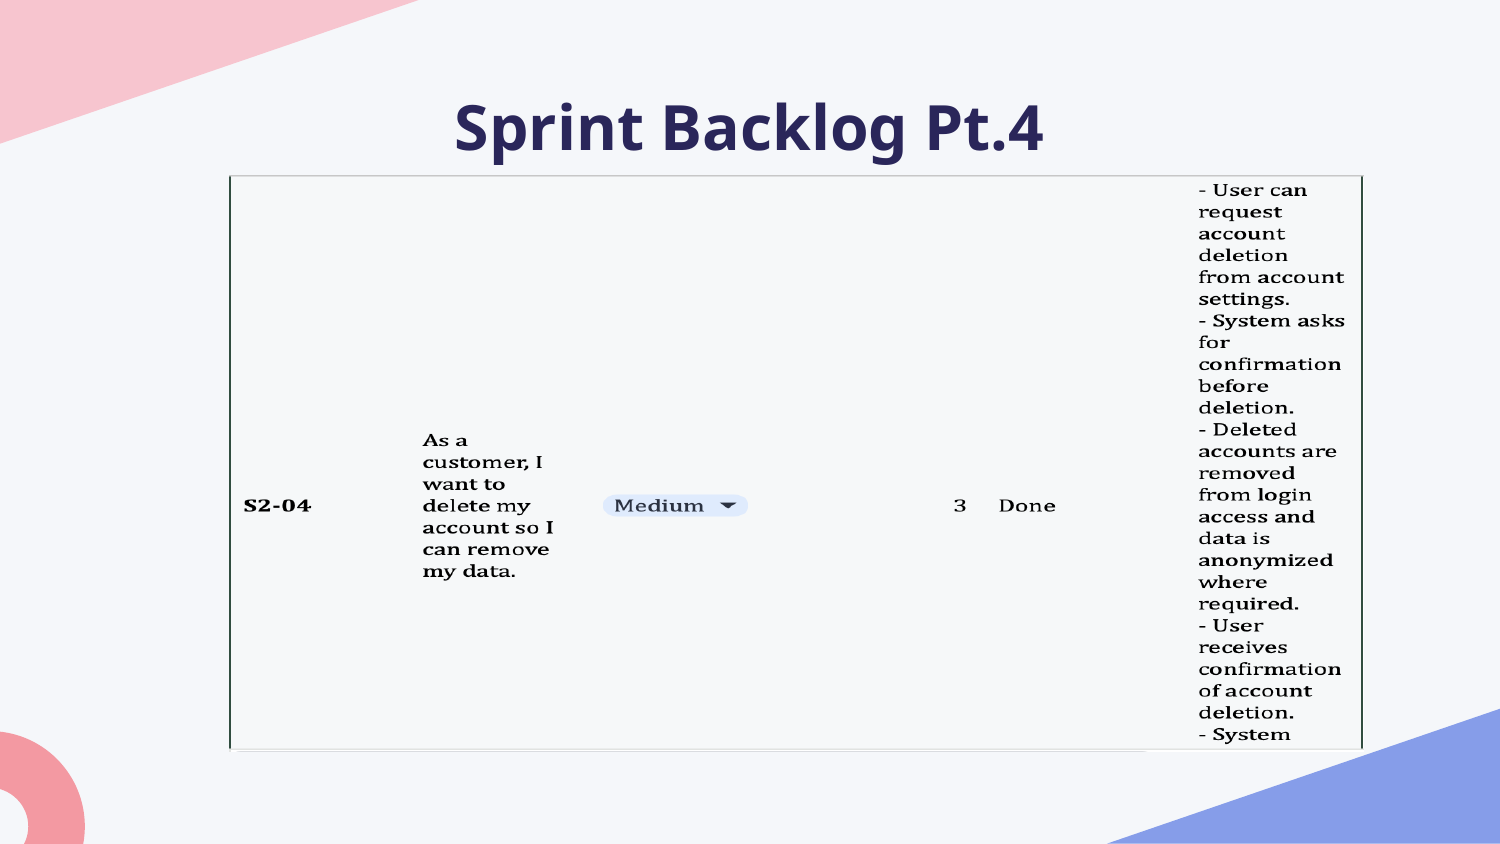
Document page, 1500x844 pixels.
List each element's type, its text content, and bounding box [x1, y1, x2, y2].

picture [228, 175, 1364, 752]
title Sprint Backlog Pt.4 [118, 72, 1382, 167]
